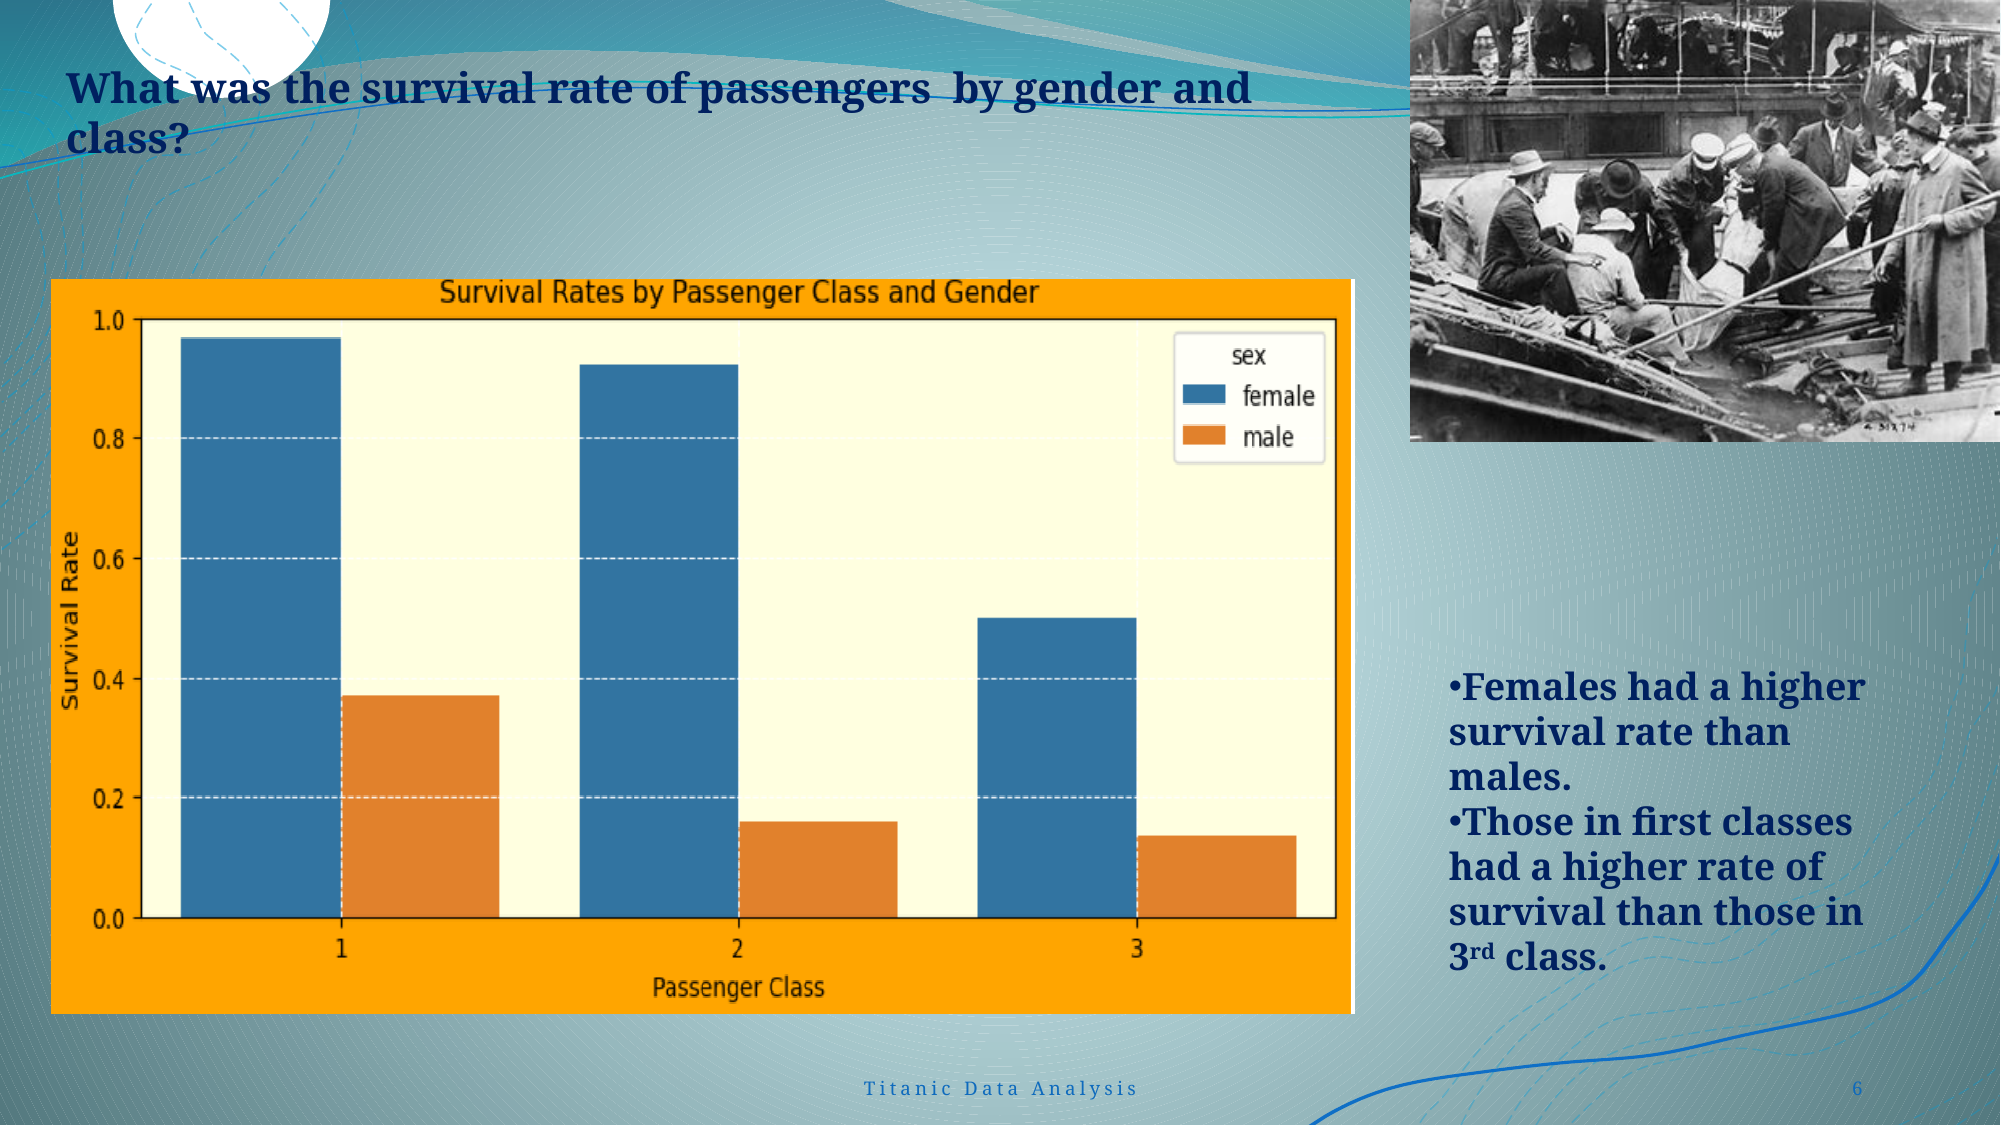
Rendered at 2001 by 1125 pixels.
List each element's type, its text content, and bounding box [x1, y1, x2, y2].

text_box Females had a higher survival rate than males. Those in first classes had a higher rate of survival than those in 3rd class. [1434, 655, 1934, 986]
footer Titanic Data Analysis [662, 1042, 1338, 1103]
picture [51, 279, 1355, 1014]
picture [1409, 0, 2000, 442]
text_box What was the survival rate of passengers by gender and class? [51, 54, 1367, 169]
slide_number 6 [1625, 1042, 1863, 1103]
